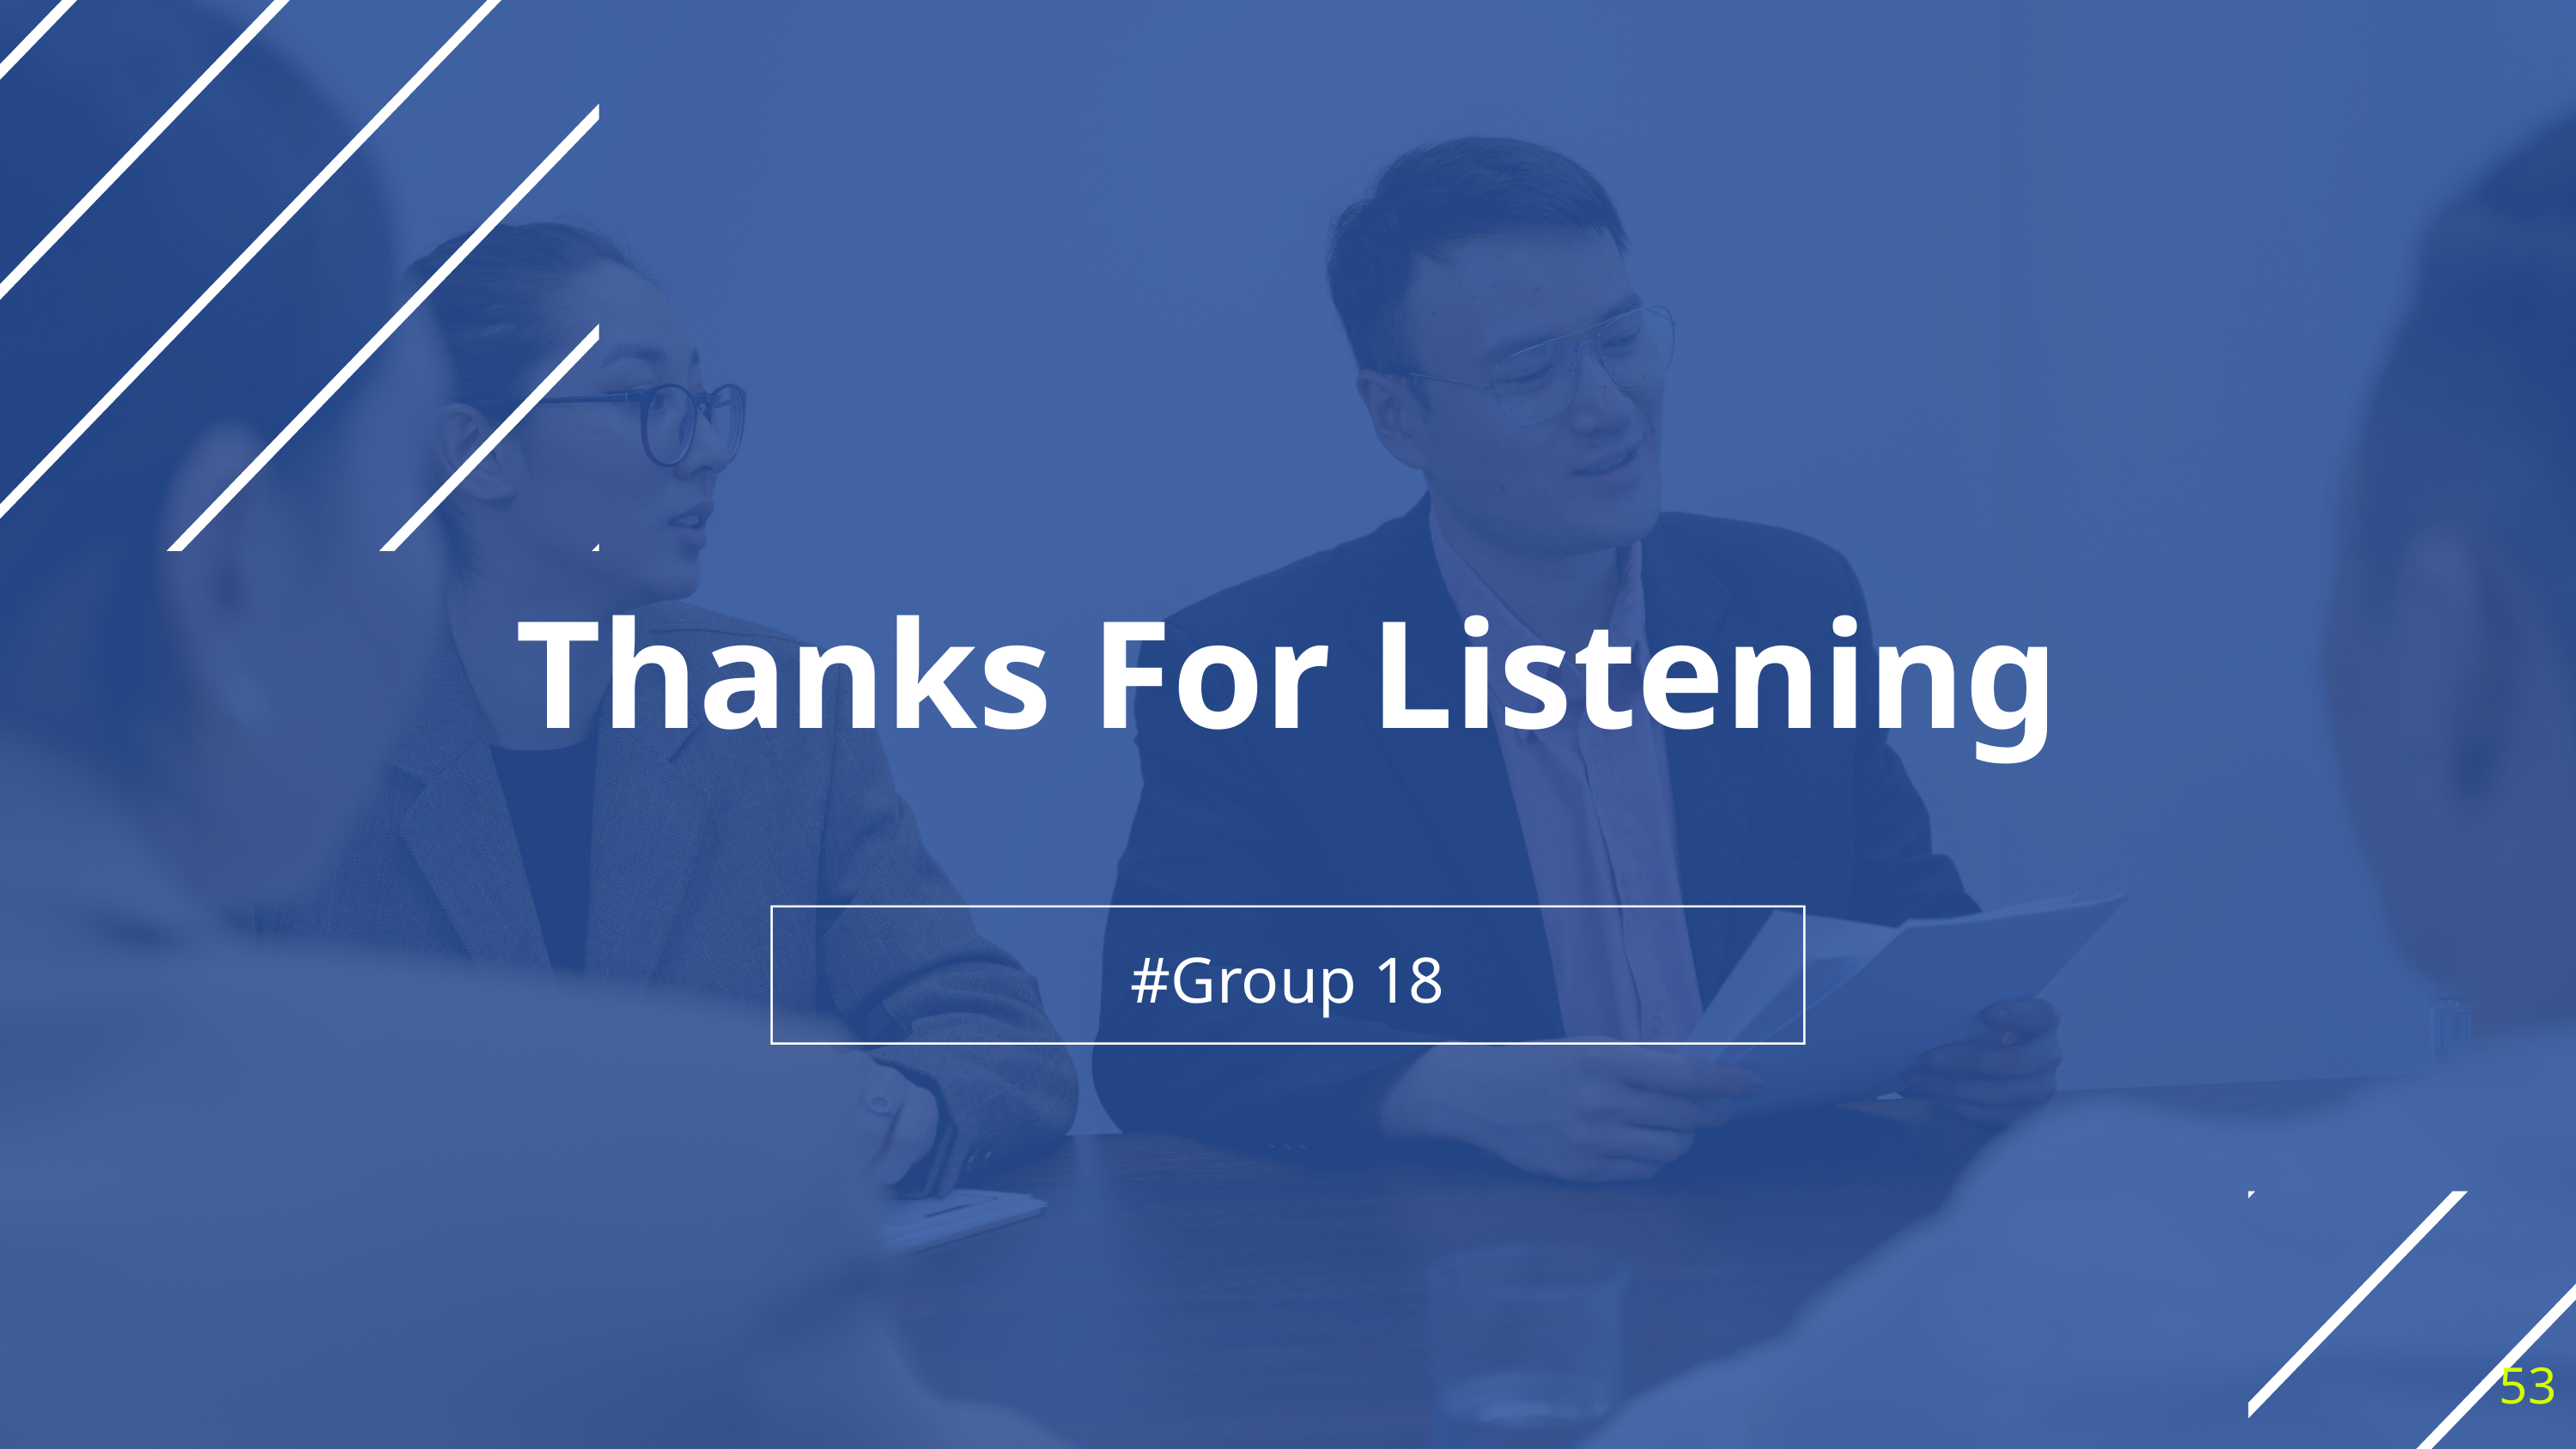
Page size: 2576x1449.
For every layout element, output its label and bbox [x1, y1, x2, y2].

text_box [2247, 1191, 2576, 1449]
text_box [0, 0, 328, 258]
text_box [770, 905, 1806, 1046]
picture [0, 0, 2576, 1449]
